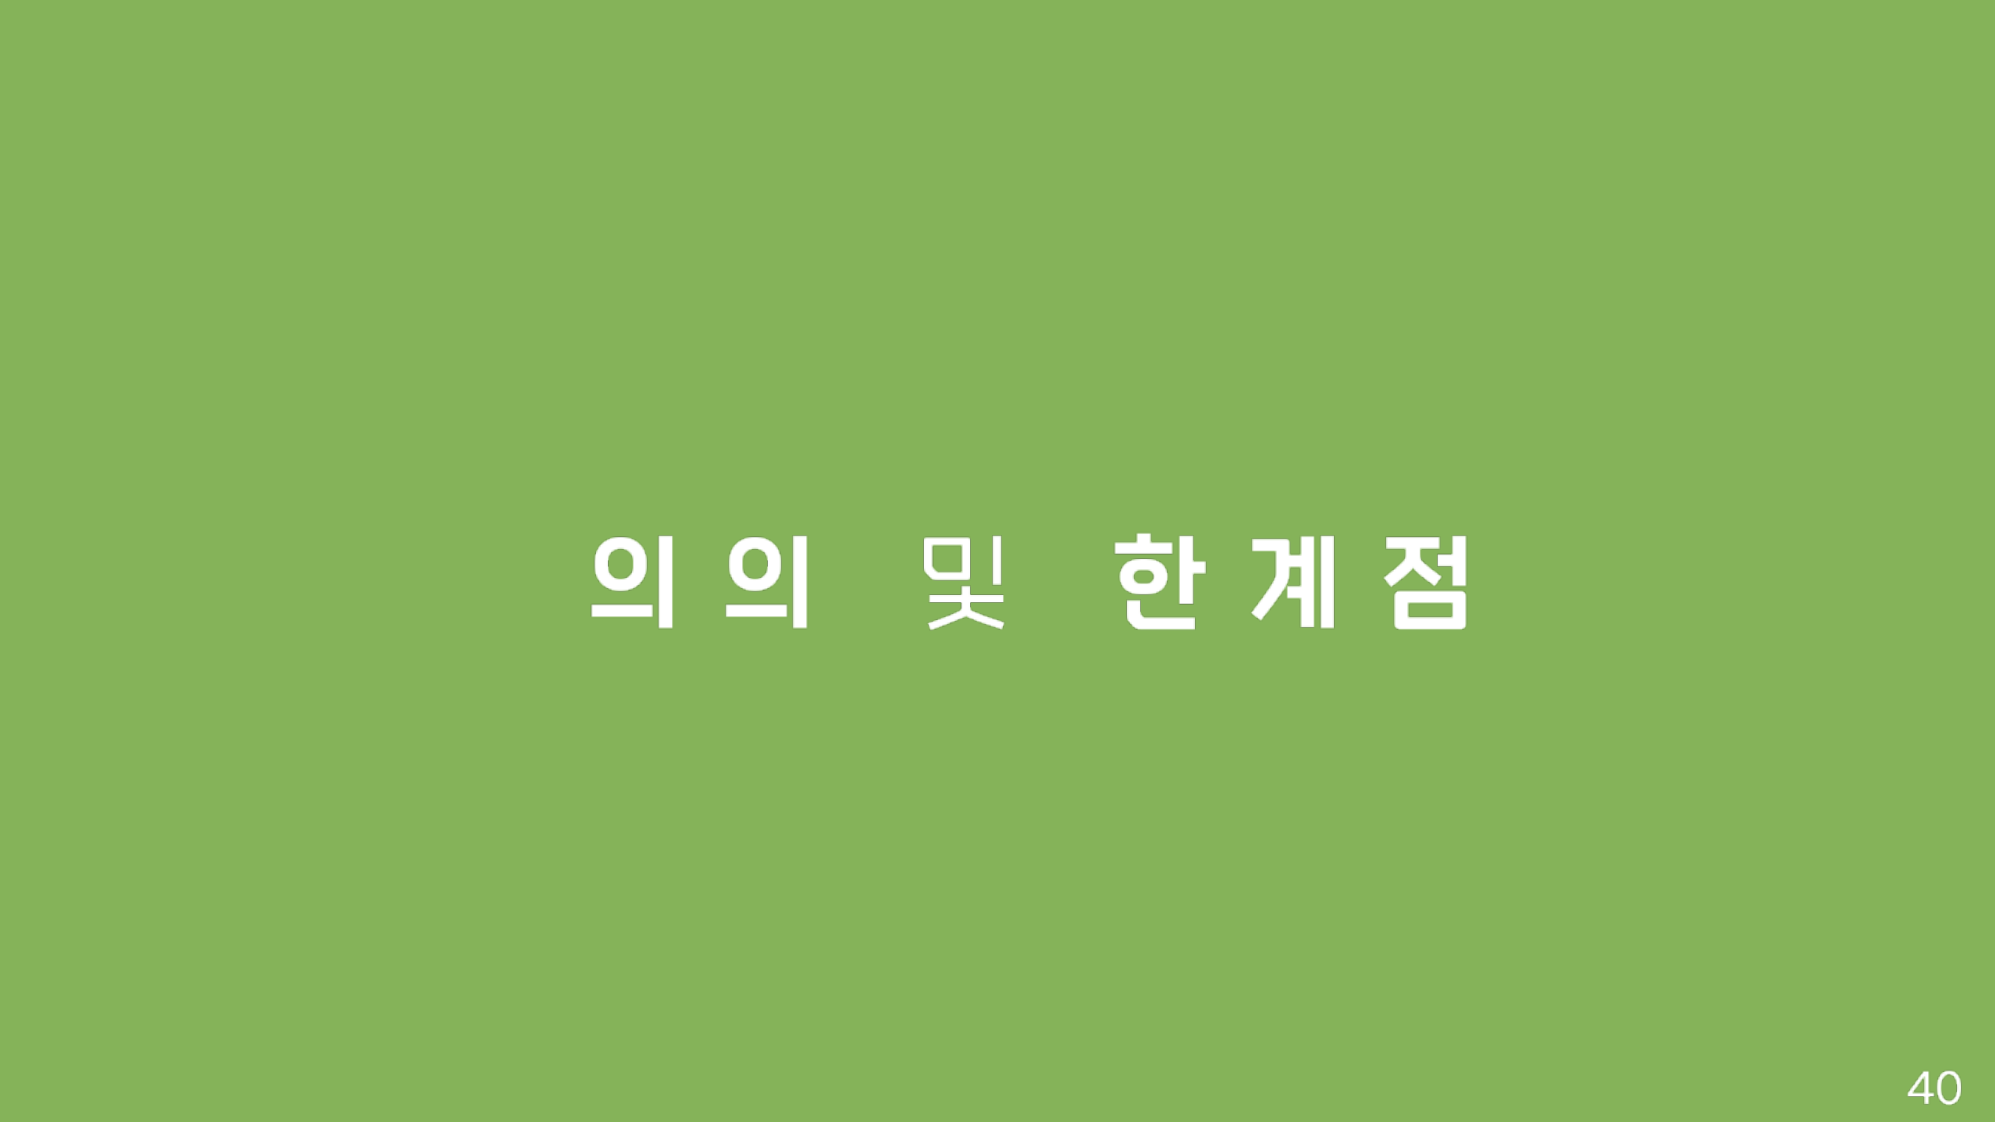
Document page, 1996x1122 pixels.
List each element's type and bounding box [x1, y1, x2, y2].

picture [1869, 1058, 1979, 1122]
picture [289, 484, 1526, 681]
